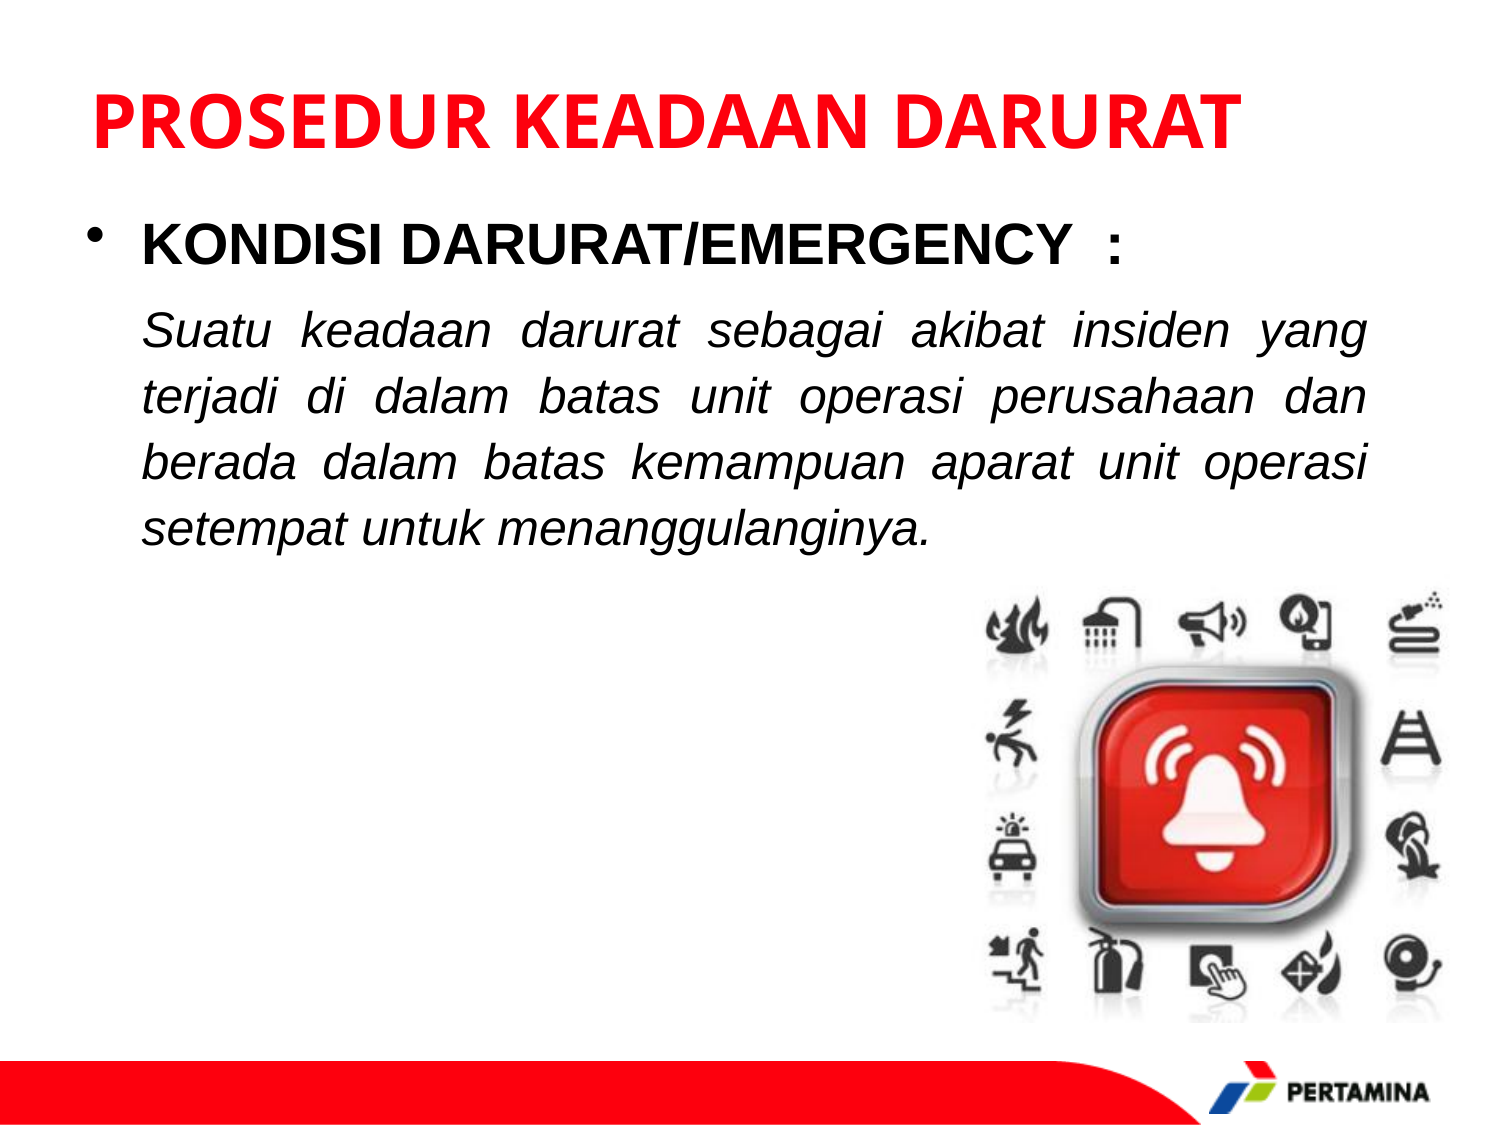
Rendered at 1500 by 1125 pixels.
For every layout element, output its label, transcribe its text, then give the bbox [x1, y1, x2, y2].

picture [1209, 1061, 1431, 1114]
picture [0, 1061, 1201, 1125]
picture [960, 573, 1466, 1023]
list KONDISI DARURAT/EMERGENCY : Suatu keadaan darurat sebagai akibat insiden yang terjadi di dalam batas unit operasi perusahaan dan berada dalam batas kemampuan aparat unit operasi setempat untuk menanggulanginya. [70, 198, 1384, 938]
title PROSEDUR KEADAAN DARURAT [74, 65, 1455, 177]
